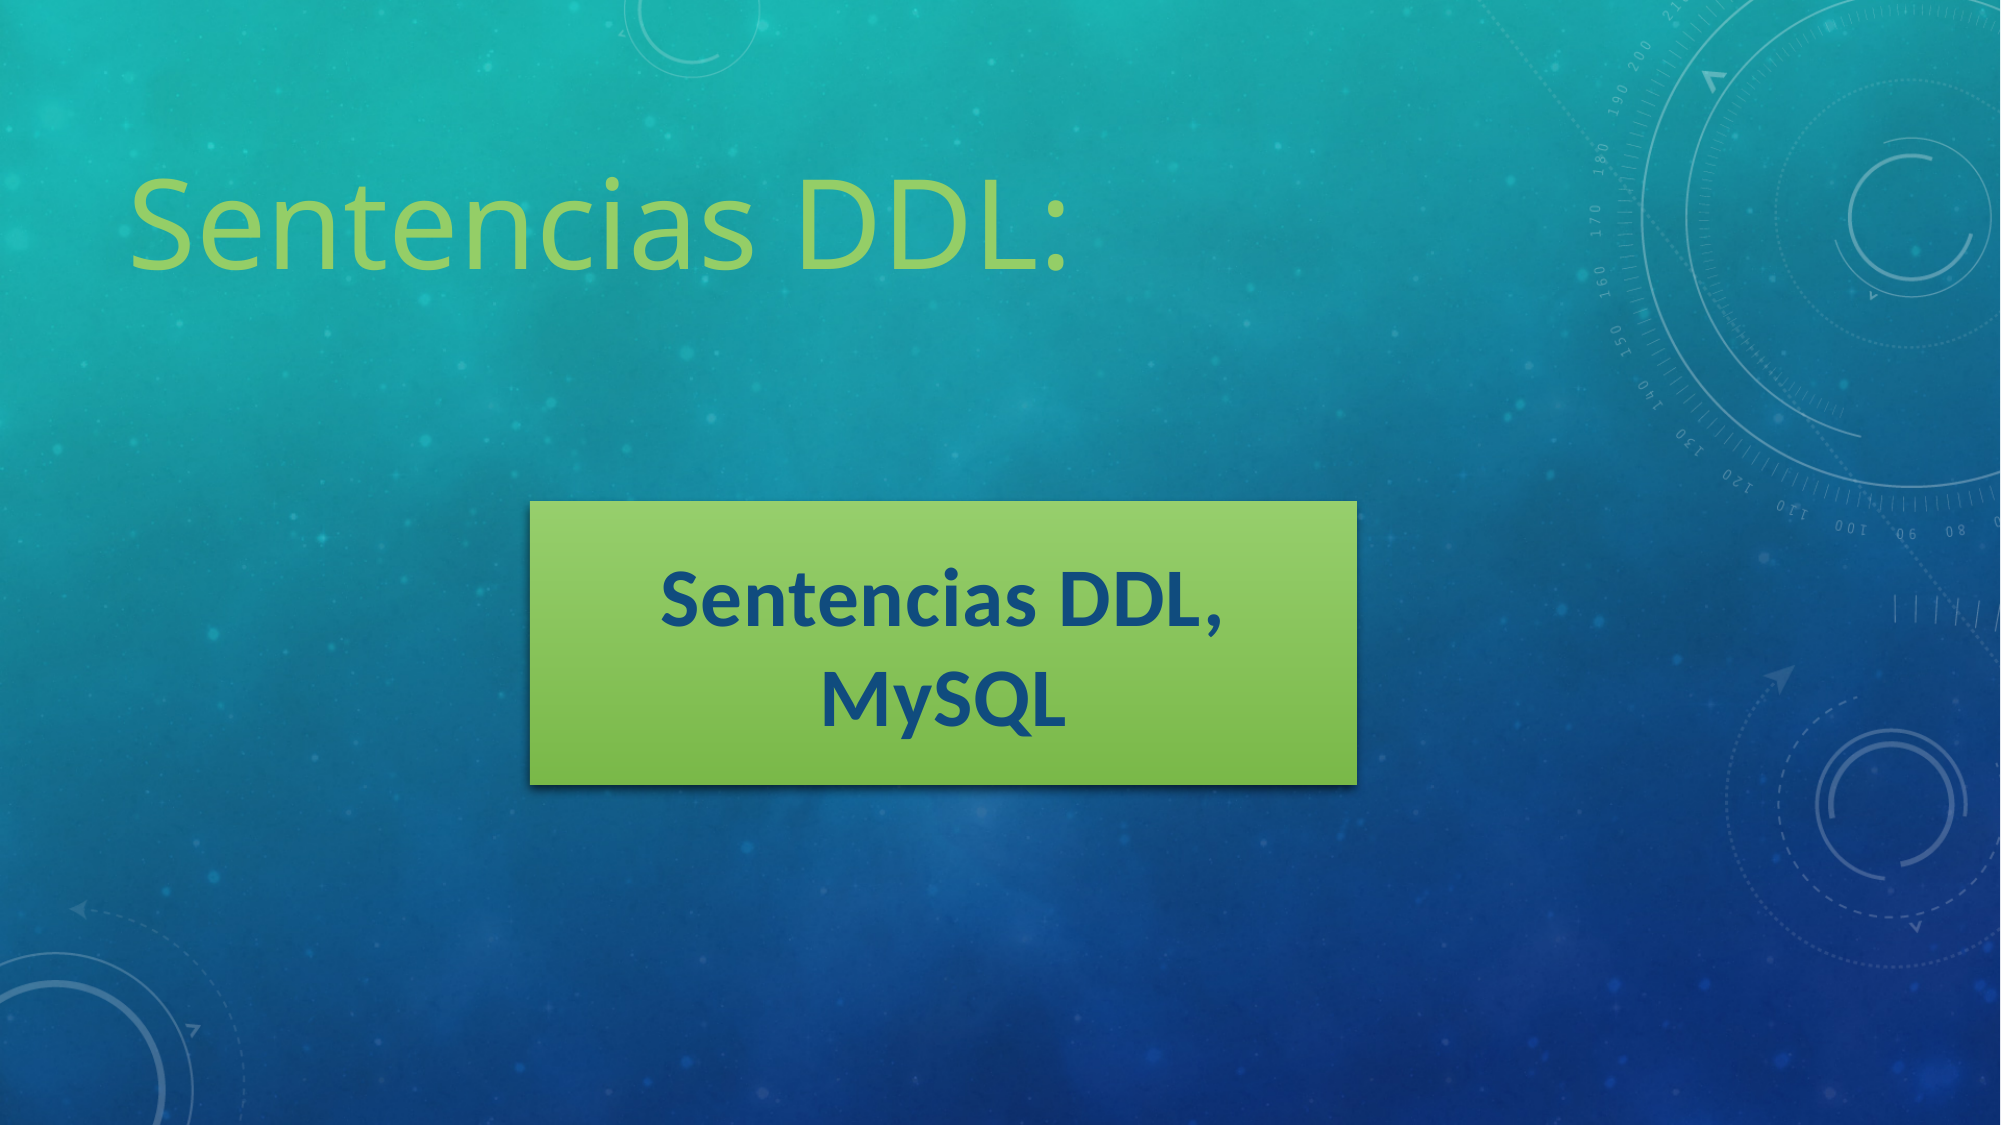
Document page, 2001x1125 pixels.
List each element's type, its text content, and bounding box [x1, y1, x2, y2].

text_box Sentencias DDL, MySQL [529, 501, 1357, 785]
picture [0, 0, 2001, 1125]
title Sentencias DDL: [112, 99, 1775, 339]
